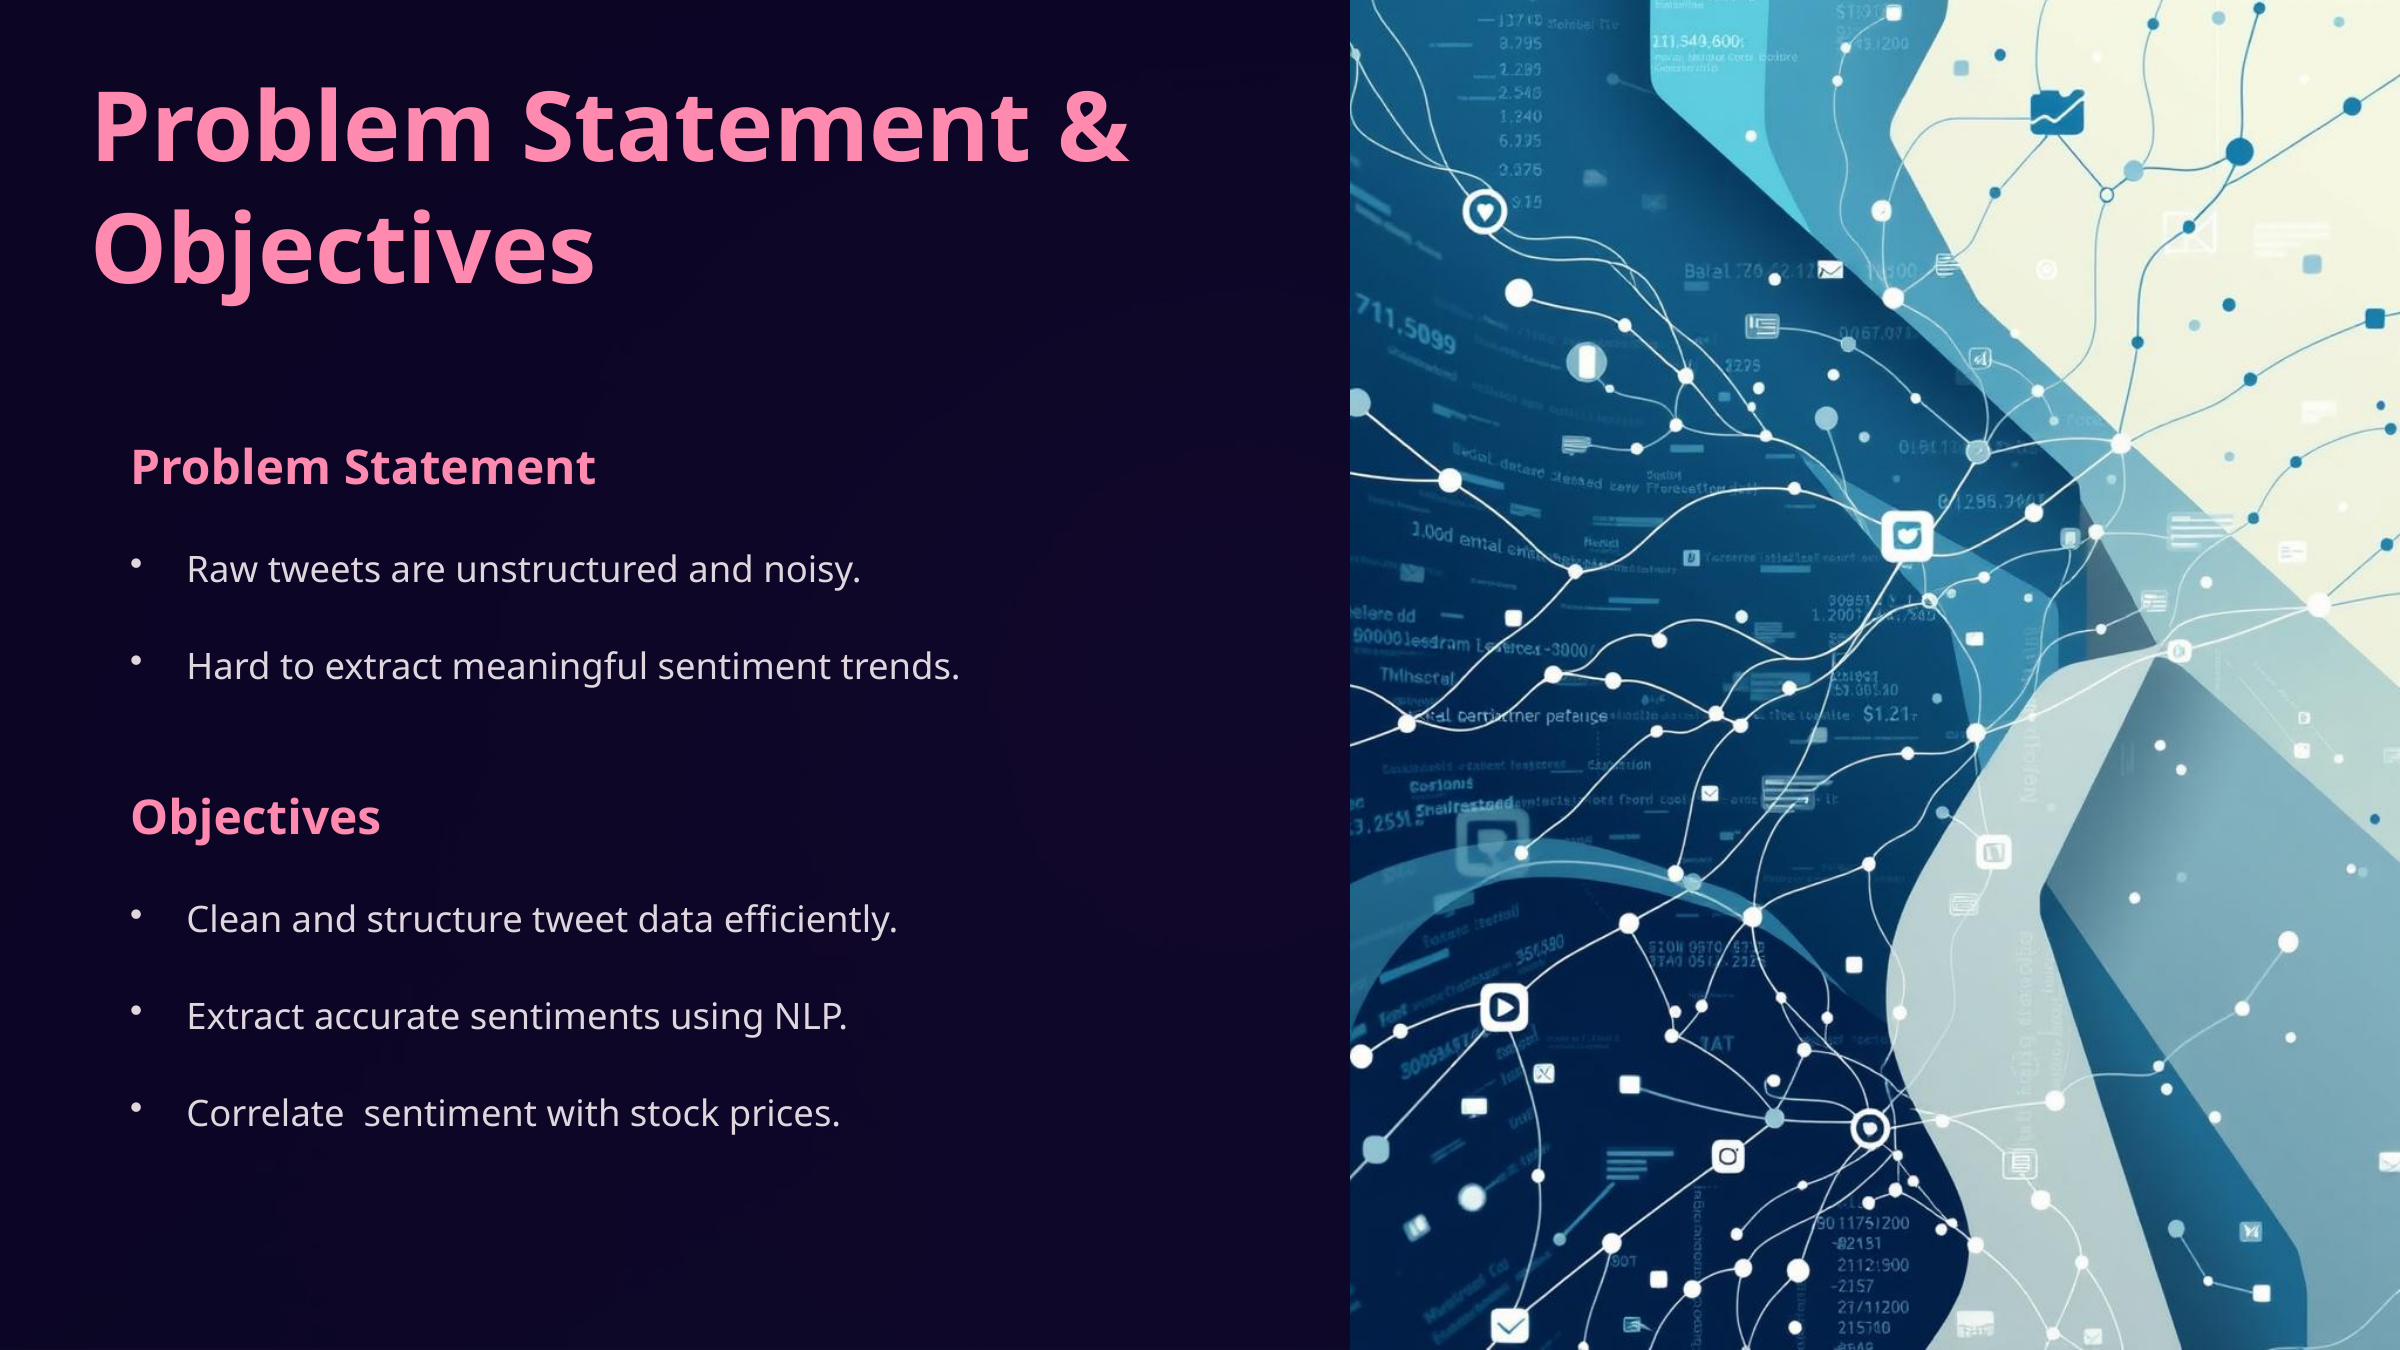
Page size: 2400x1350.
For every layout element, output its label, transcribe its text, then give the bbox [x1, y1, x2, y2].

text_box Extract accurate sentiments using NLP. [130, 977, 979, 1051]
text_box Problem Statement & Objectives [90, 59, 1349, 325]
picture [1349, 0, 2400, 1350]
text_box Raw tweets are unstructured and noisy. [130, 530, 1155, 627]
text_box Problem Statement [130, 433, 619, 530]
text_box Correlate sentiment with stock prices. [130, 1074, 910, 1153]
text_box Objectives [130, 784, 438, 880]
text_box Clean and structure tweet data efficiently. [130, 880, 1155, 954]
text_box Hard to extract meaningful sentiment trends. [130, 627, 1155, 724]
